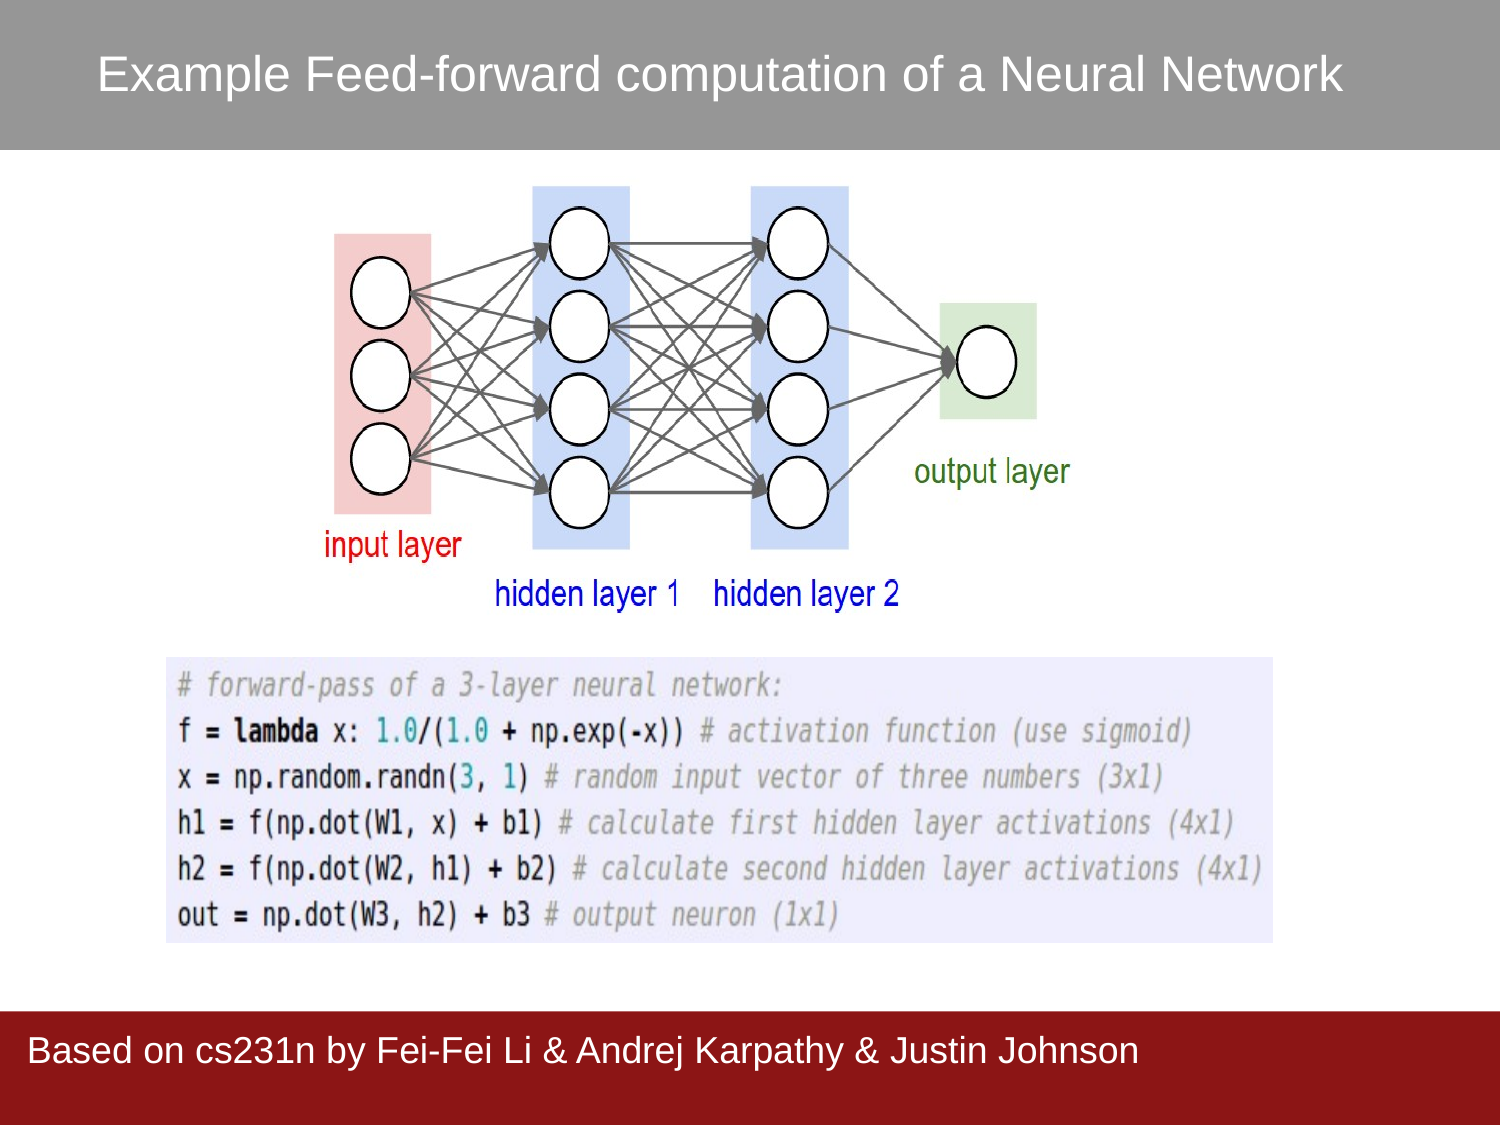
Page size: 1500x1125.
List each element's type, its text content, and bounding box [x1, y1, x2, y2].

picture [166, 657, 1273, 944]
text_box Example Feed-forward computation of a Neural Network [81, 26, 1426, 136]
picture [318, 175, 1075, 620]
